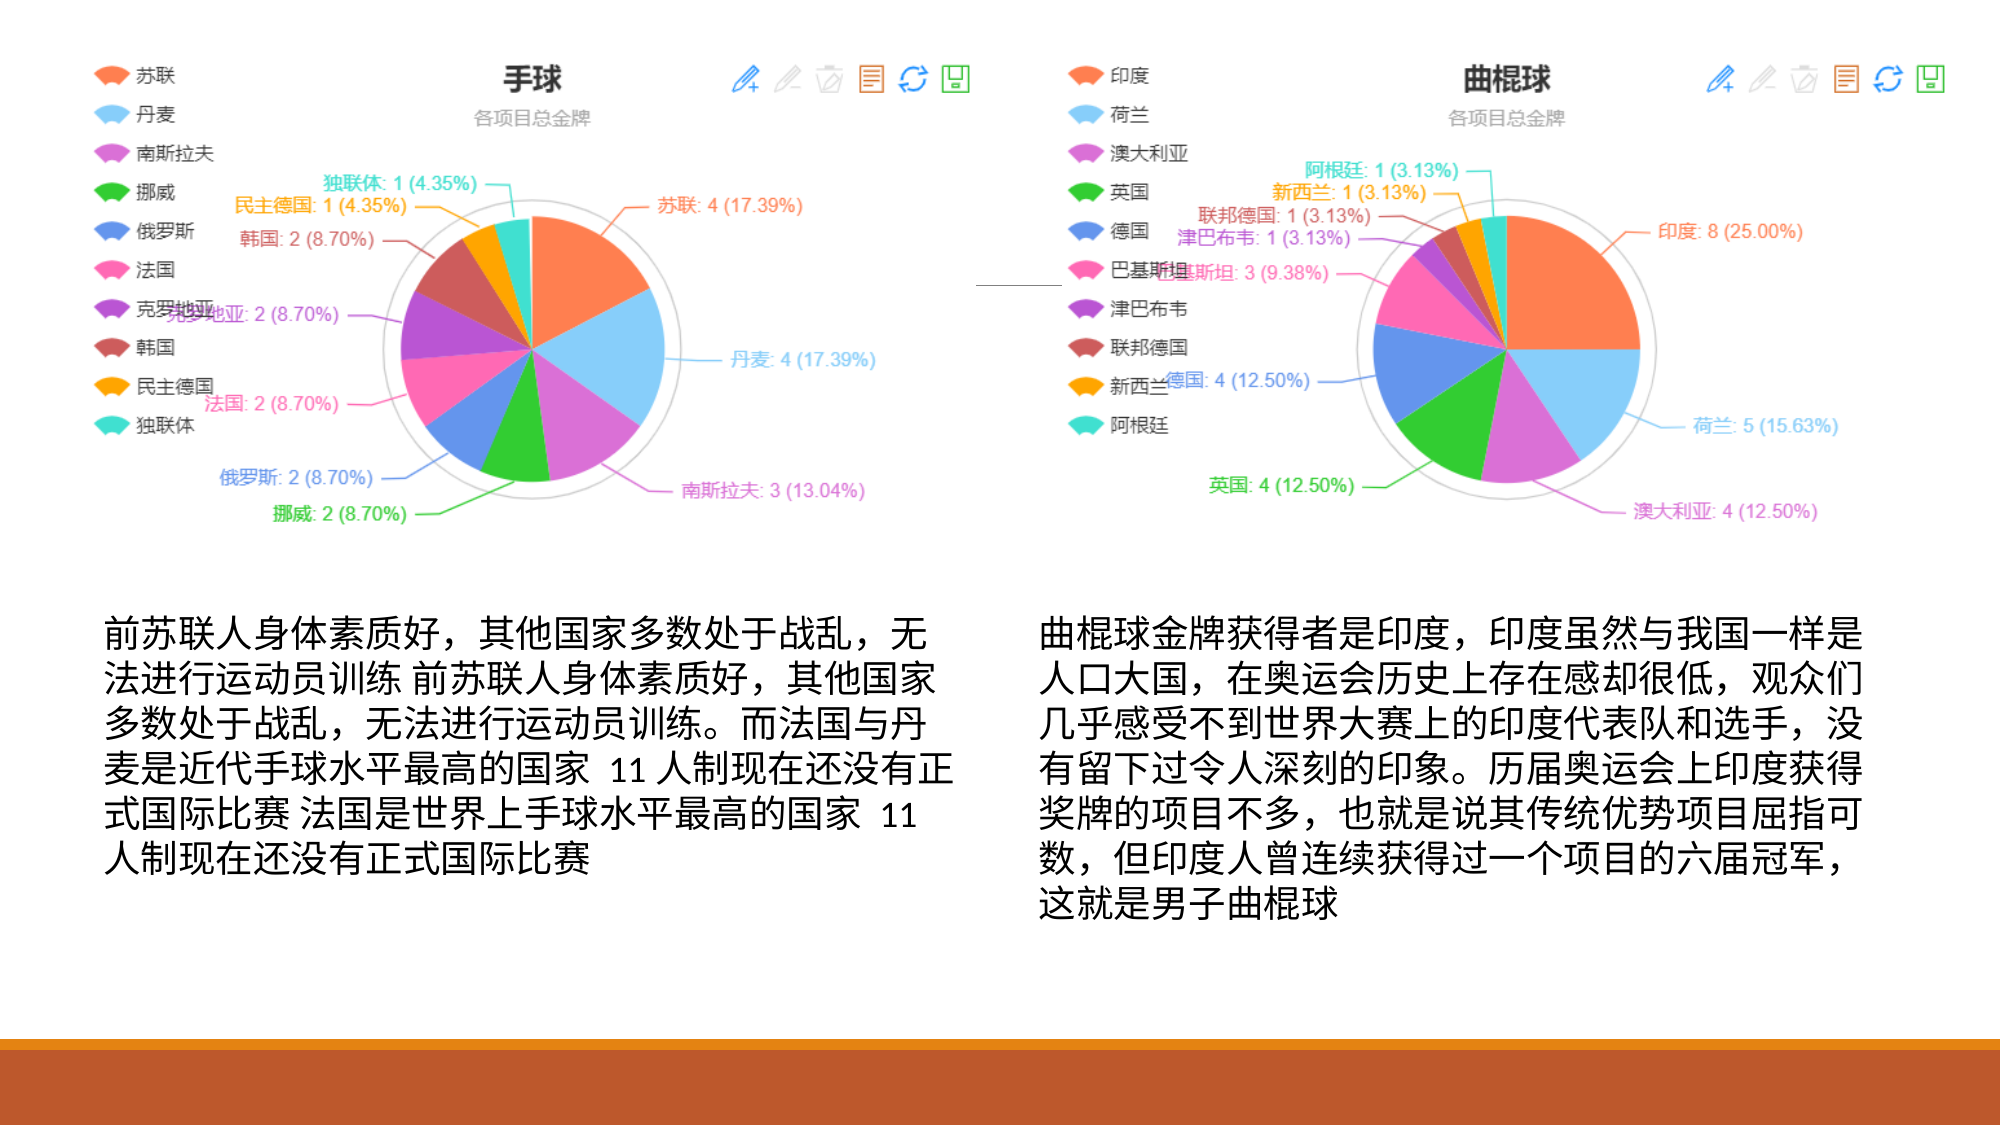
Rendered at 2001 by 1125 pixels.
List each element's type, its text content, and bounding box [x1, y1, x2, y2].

text_box 前苏联人身体素质好，其他国家多数处于战乱，无法进行运动员训练 前苏联人身体素质好，其他国家多数处于战乱，无法进行运动员训练。而法国与丹麦是近代手球水平最高的国家 11人制现在还没有正式国际比赛 法国是世界上手球水平最高的国家 11人制现在还没有正式国际比赛 [88, 602, 976, 888]
text_box 曲棍球金牌获得者是印度，印度虽然与我国一样是人口大国，在奥运会历史上存在感却很低，观众们几乎感受不到世界大赛上的印度代表队和选手，没有留下过令人深刻的印象。历届奥运会上印度获得奖牌的项目不多，也就是说其传统优势项目屈指可数，但印度人曾连续获得过一个项目的六届冠军，这就是男子曲棍球 [1024, 602, 1912, 933]
picture [87, 58, 977, 544]
picture [1062, 58, 1951, 544]
